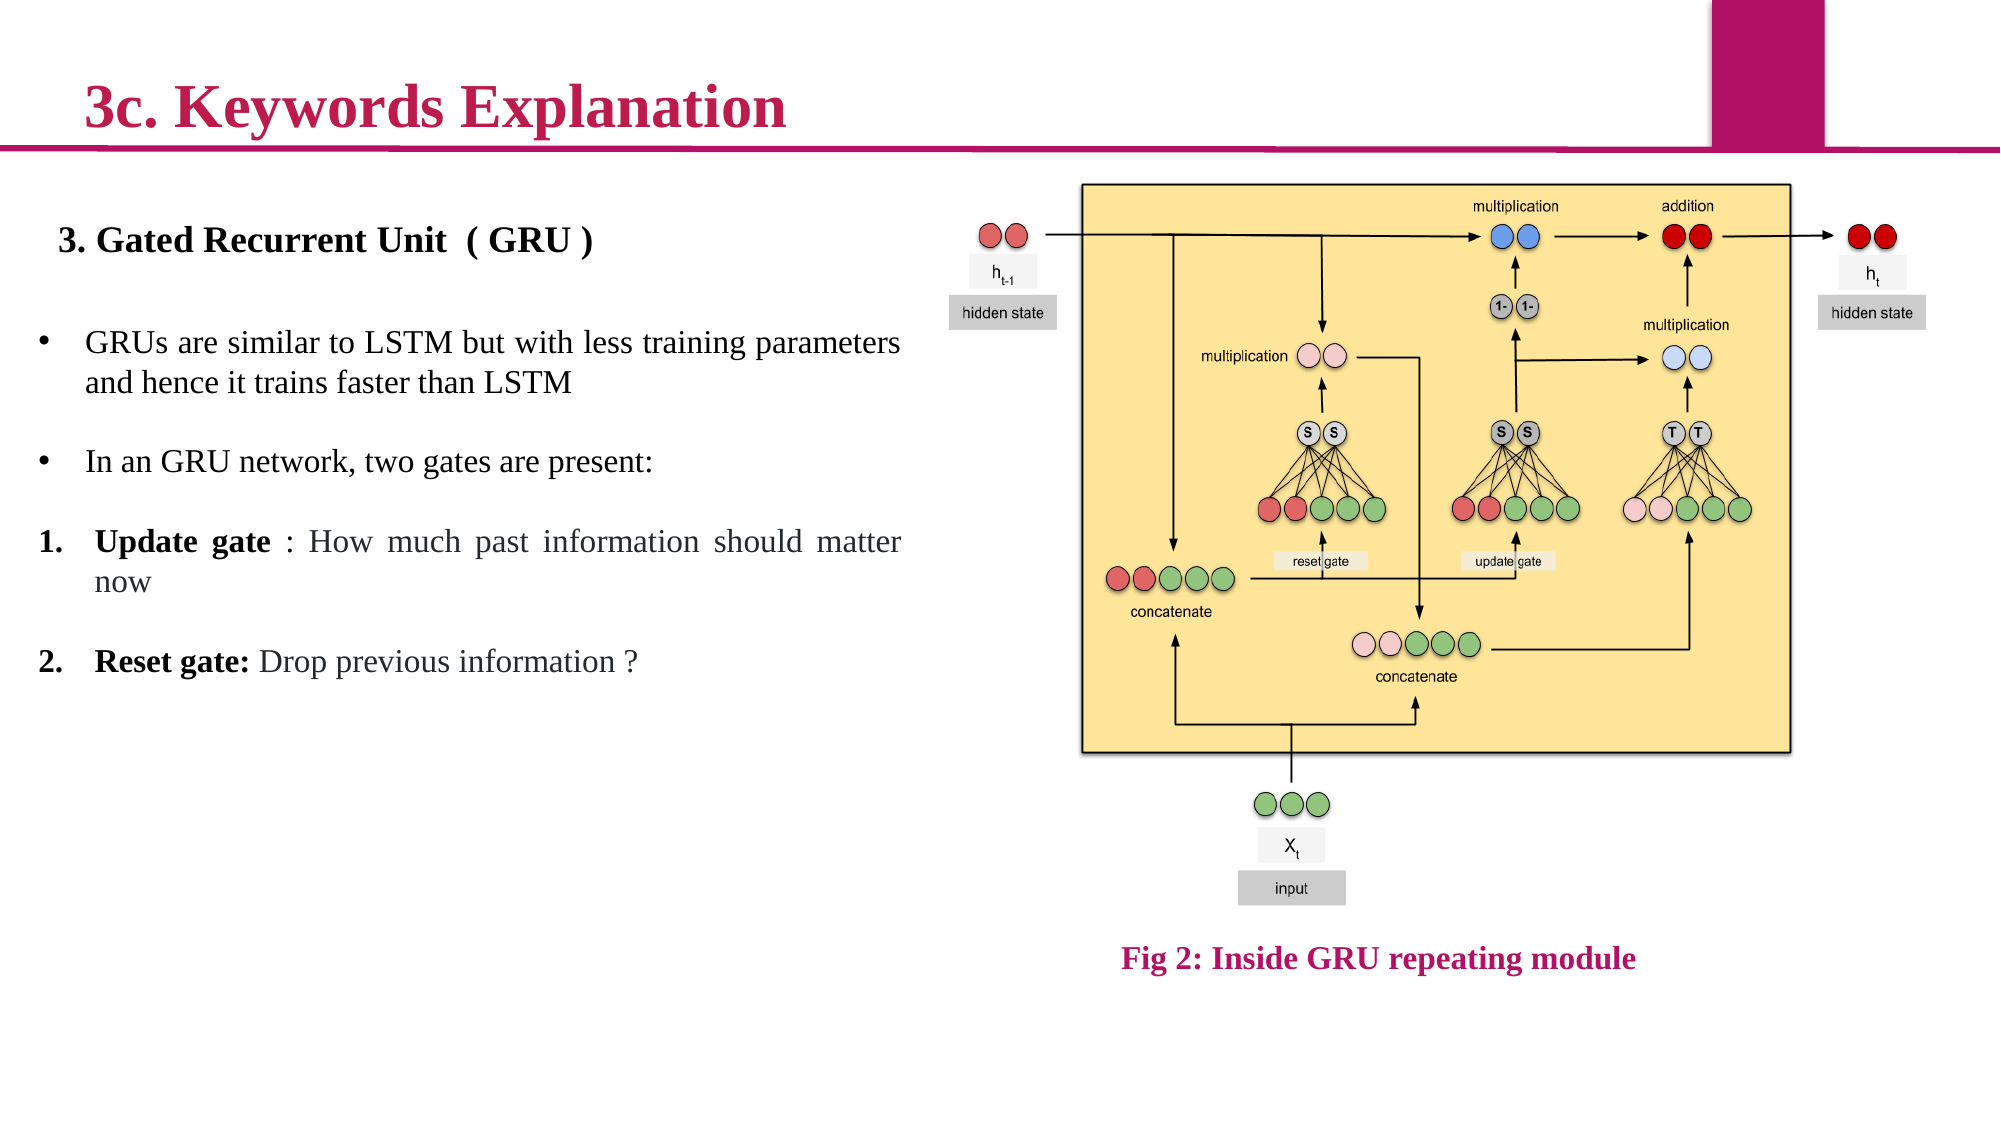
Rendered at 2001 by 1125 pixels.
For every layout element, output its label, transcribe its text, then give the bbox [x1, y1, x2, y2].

text_box 3. Gated Recurrent Unit ( GRU ) [43, 184, 776, 290]
text_box 3c. Keywords Explanation [69, 57, 1609, 145]
text_box GRUs are similar to LSTM but with less training parameters and hence it trains faster than LSTM In an GRU network, two gates are present: Update gate : How much past information should matter now Reset gate: Drop previous information ? [23, 312, 911, 727]
picture [916, 152, 1957, 933]
text_box Fig 2: Inside GRU repeating module [1106, 941, 1808, 984]
